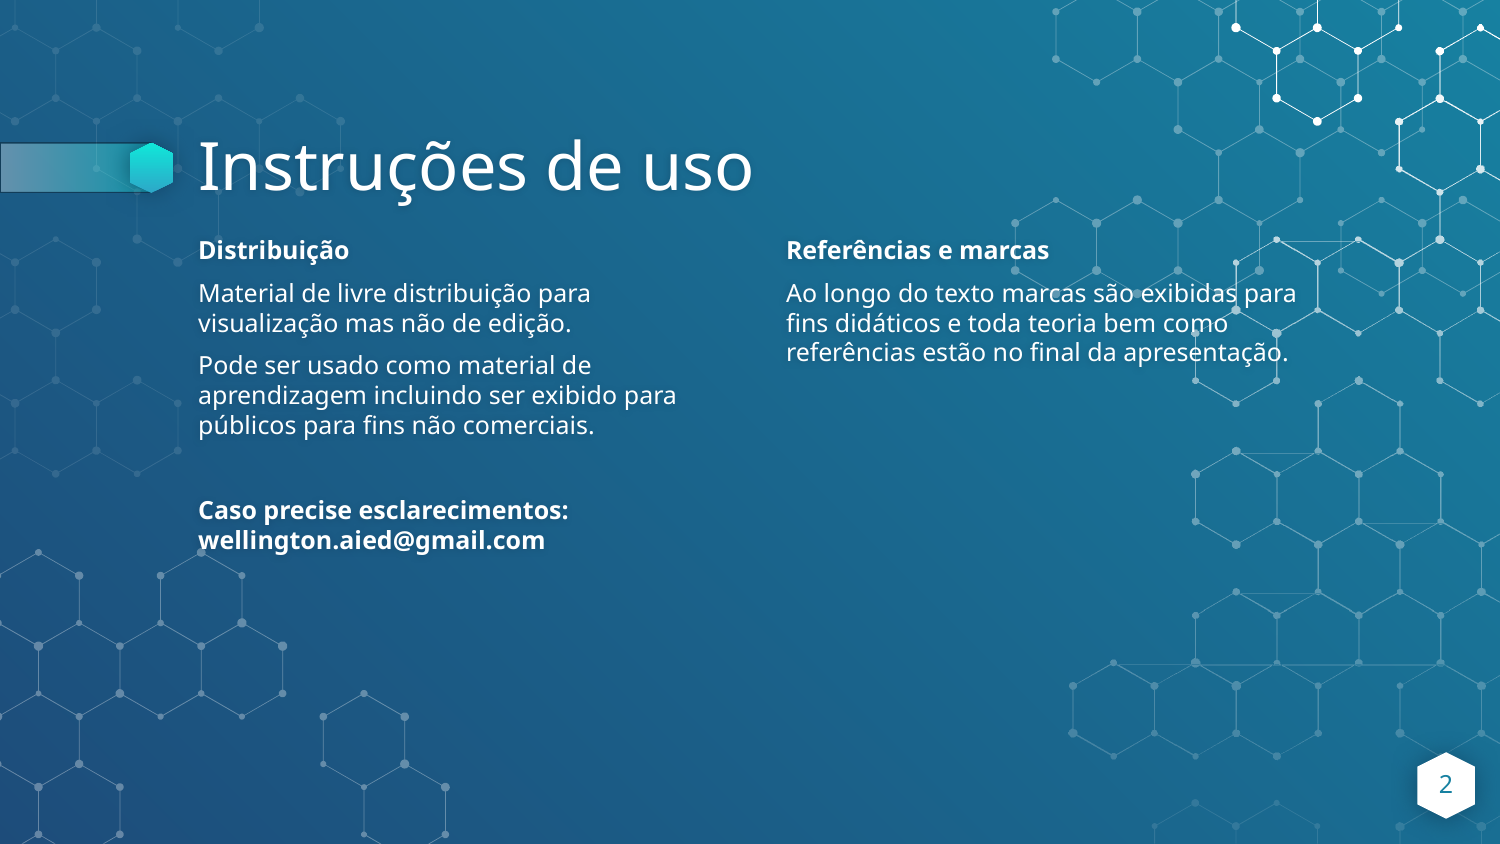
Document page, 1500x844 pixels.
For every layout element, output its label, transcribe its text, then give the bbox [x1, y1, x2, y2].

title Instruções de uso [198, 140, 1302, 198]
list Distribuição Material de livre distribuição para visualização mas não de edição. Pode ser usado como material de aprendizagem incluindo ser exibido para públicos para fins não comerciais. Caso precise esclarecimentos: wellington.aied@gmail.com [198, 234, 714, 771]
slide_number ‹#› [1417, 752, 1475, 819]
list Referências e marcas Ao longo do texto marcas são exibidas para fins didáticos e toda teoria bem como referências estão no final da apresentação. [786, 234, 1302, 771]
